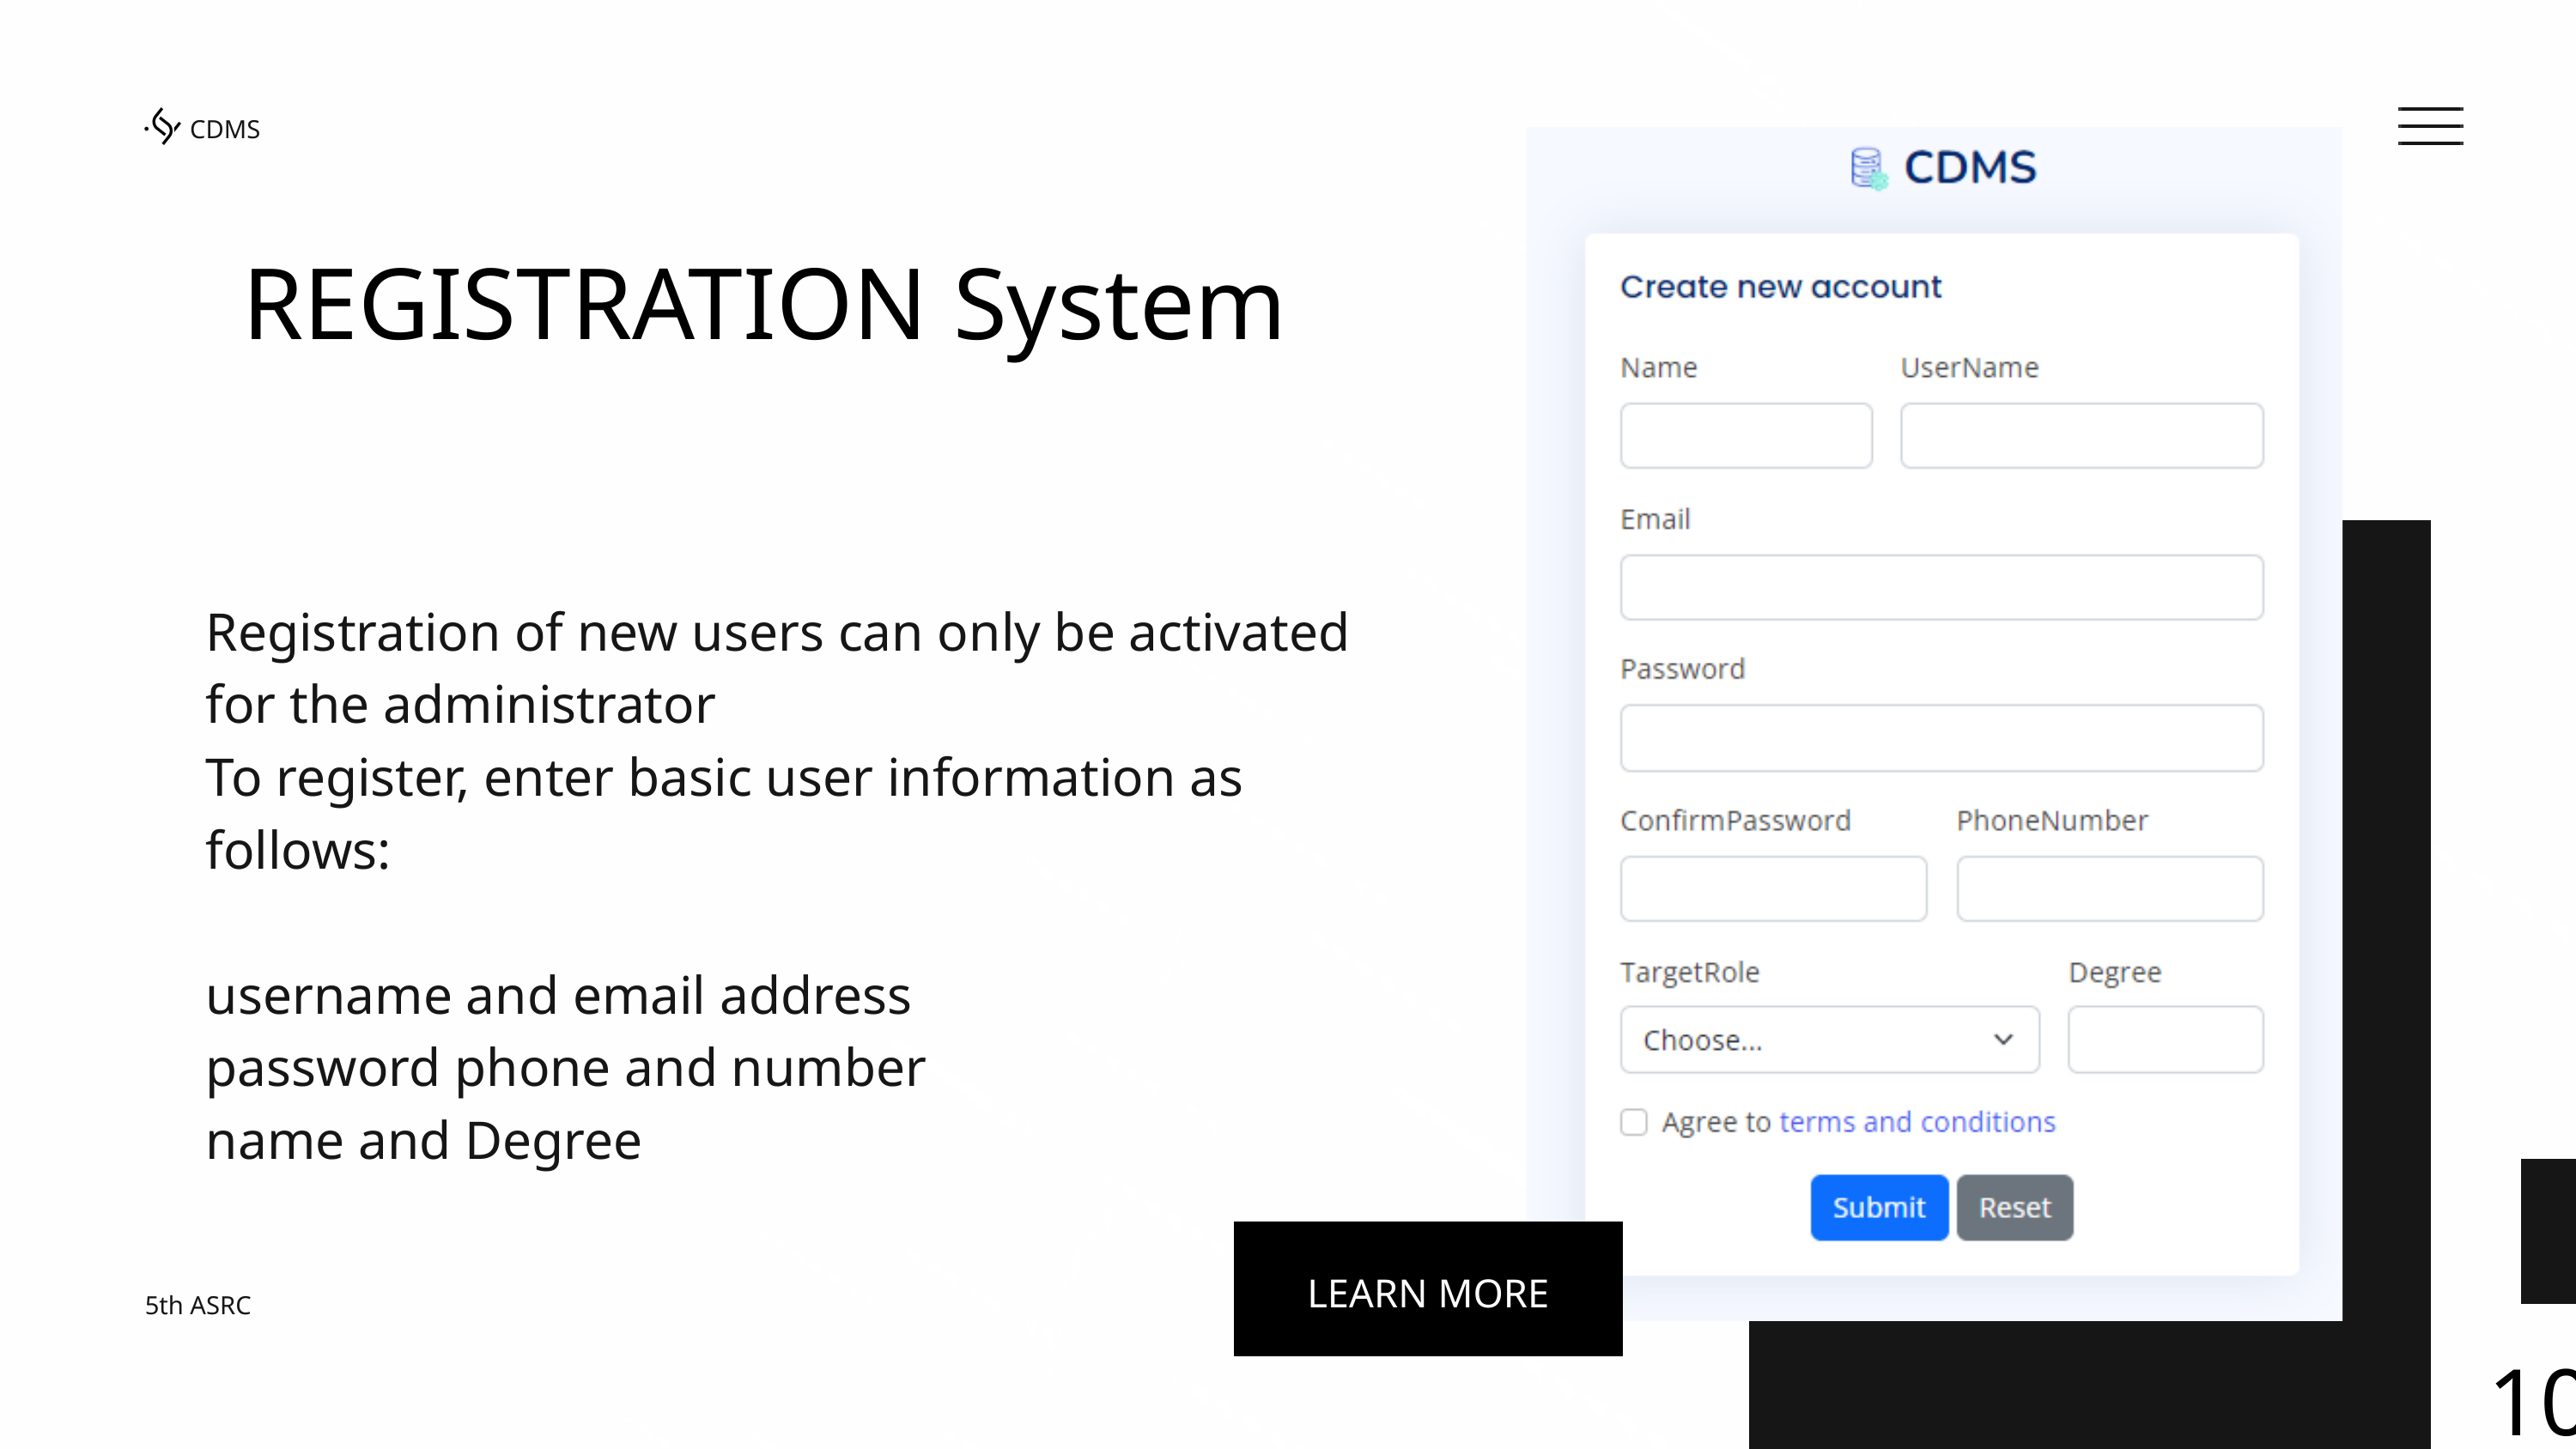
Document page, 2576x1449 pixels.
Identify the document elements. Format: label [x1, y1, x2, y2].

text_box [2520, 1159, 2576, 1304]
picture [0, 0, 2576, 1449]
text_box [144, 107, 453, 145]
text_box [1526, 127, 2343, 1322]
text_box [1748, 519, 2432, 1449]
text_box [1233, 1221, 1624, 1356]
